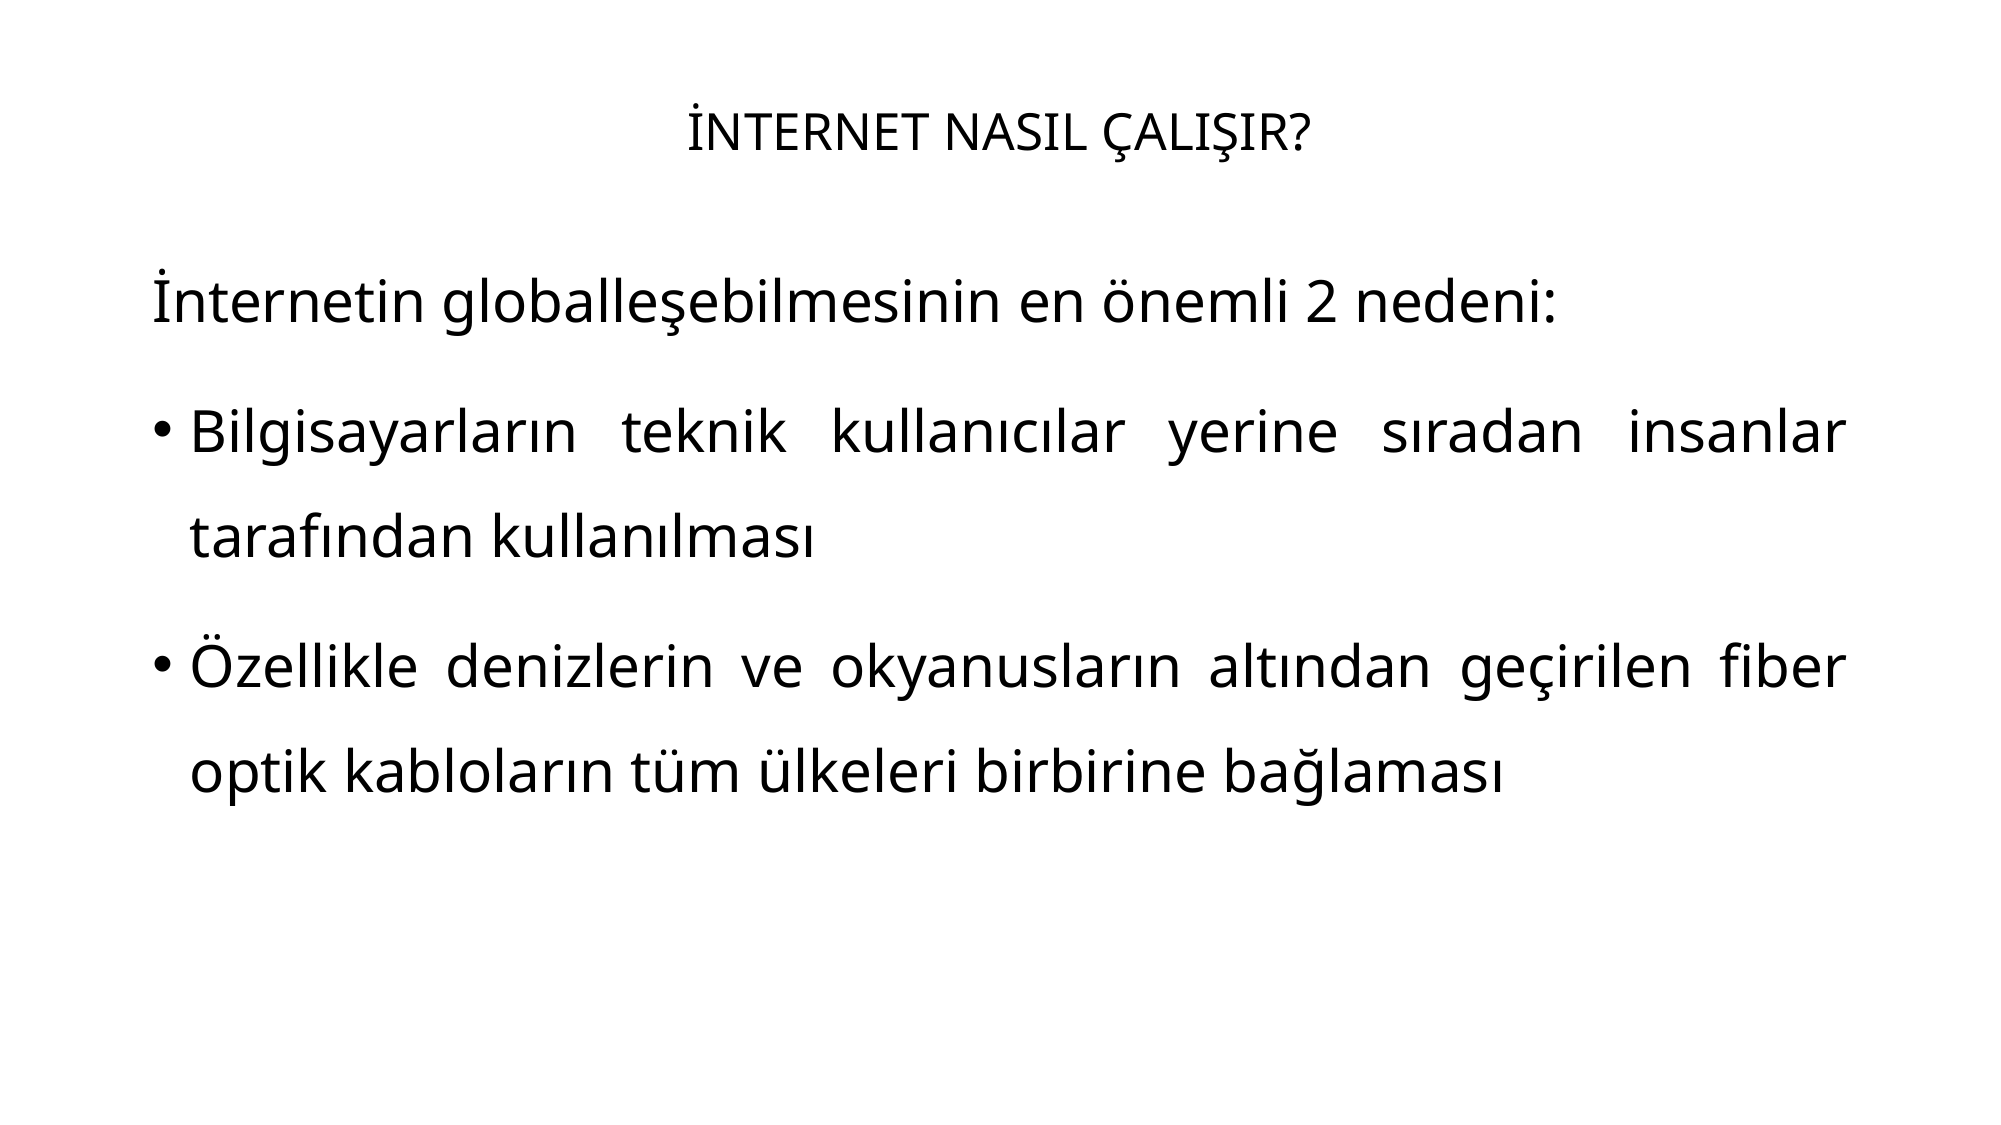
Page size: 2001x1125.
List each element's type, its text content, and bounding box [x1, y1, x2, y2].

title İNTERNET NASIL ÇALIŞIR? [137, 59, 1863, 169]
list İnternetin globalleşebilmesinin en önemli 2 nedeni: Bilgisayarların teknik kullanıcılar yerine sıradan insanlar tarafından kullanılması Özellikle denizlerin ve okyanusların altından geçirilen fiber optik kabloların tüm ülkeleri birbirine bağlaması [137, 221, 1863, 1014]
